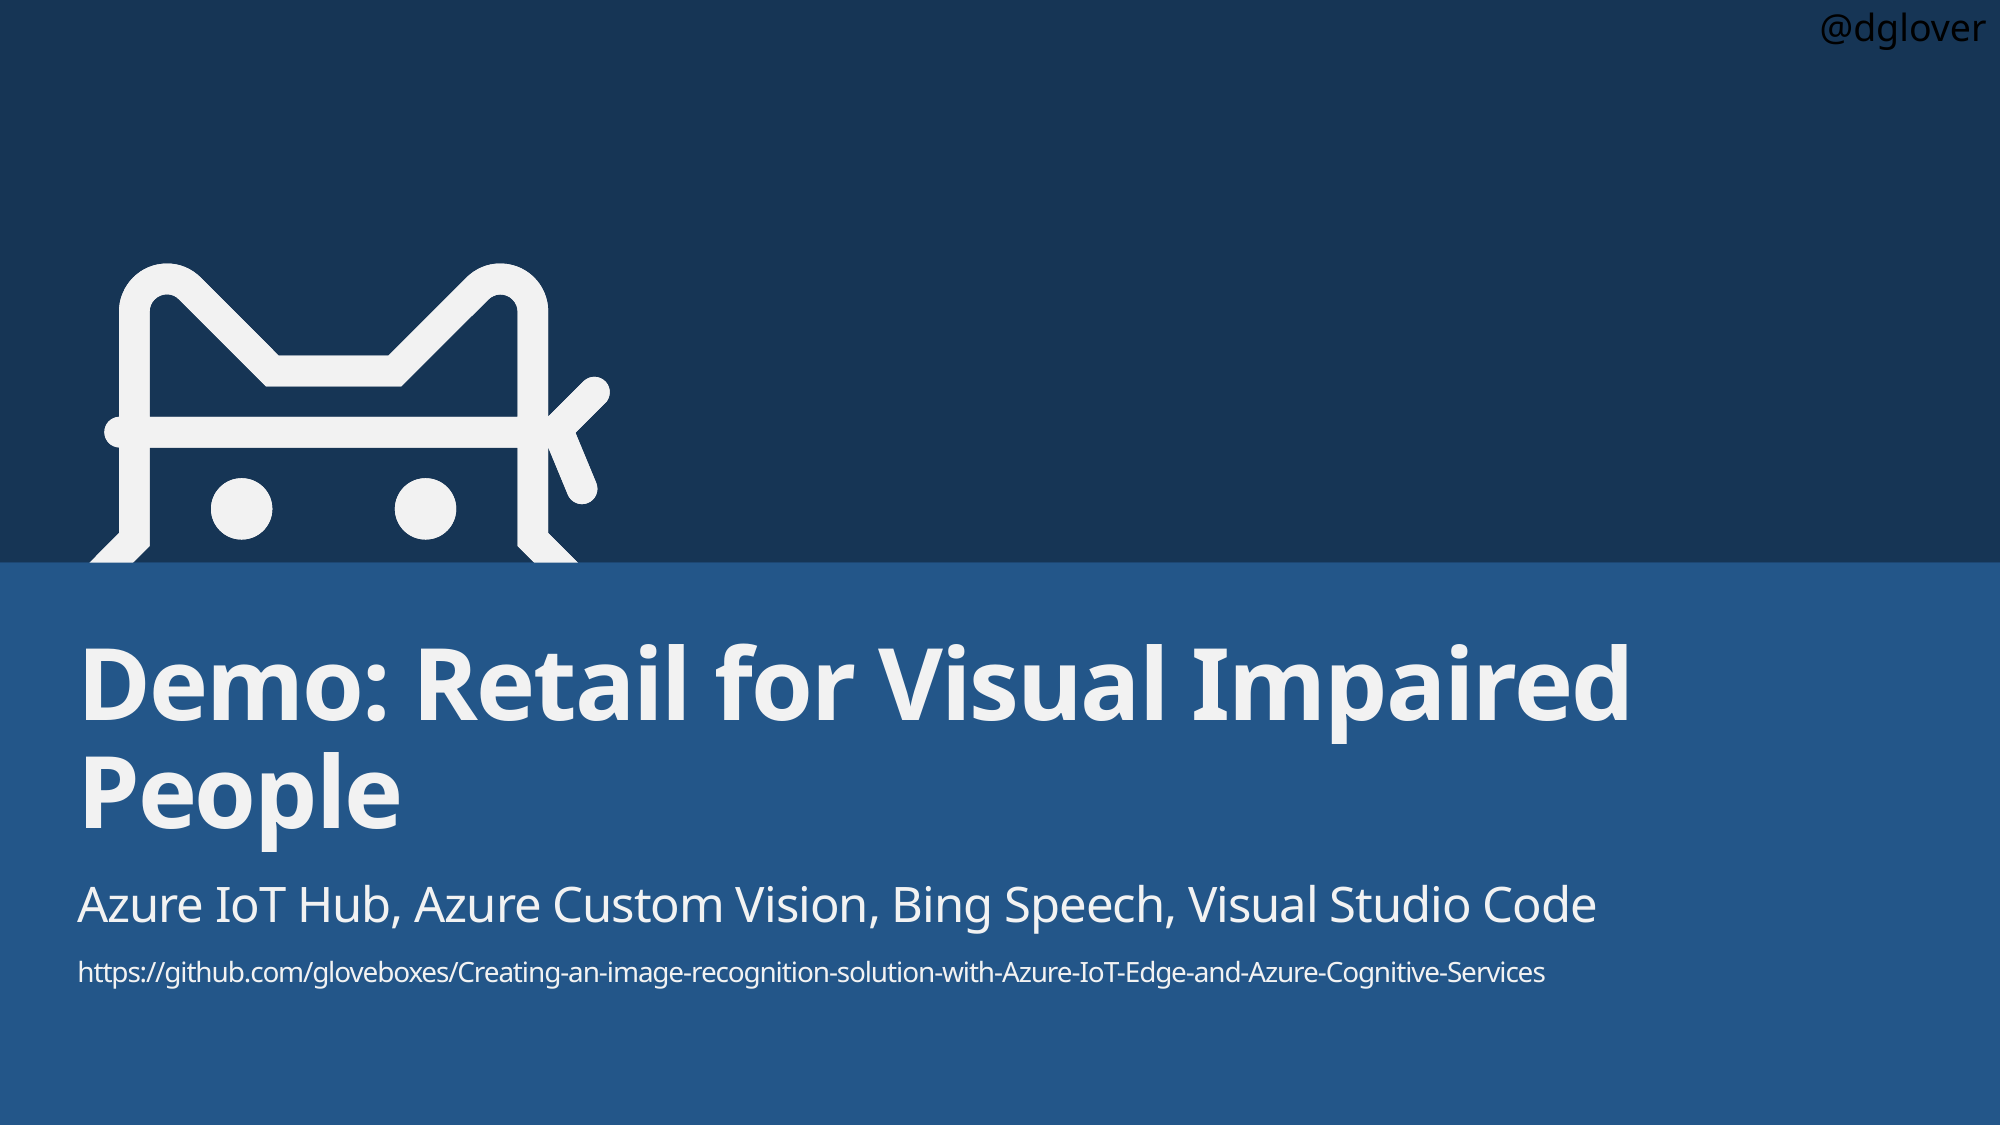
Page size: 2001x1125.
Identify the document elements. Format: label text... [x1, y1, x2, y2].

list Azure IoT Hub, Azure Custom Vision, Bing Speech, Visual Studio Code https://github.com/gloveboxes/Creating-an-image-recognition-solution-with-Azure-IoT-Edge-and-Azure-Cognitive-Services [62, 857, 1827, 1068]
title Demo: Retail for Visual Impaired People [62, 621, 1940, 858]
